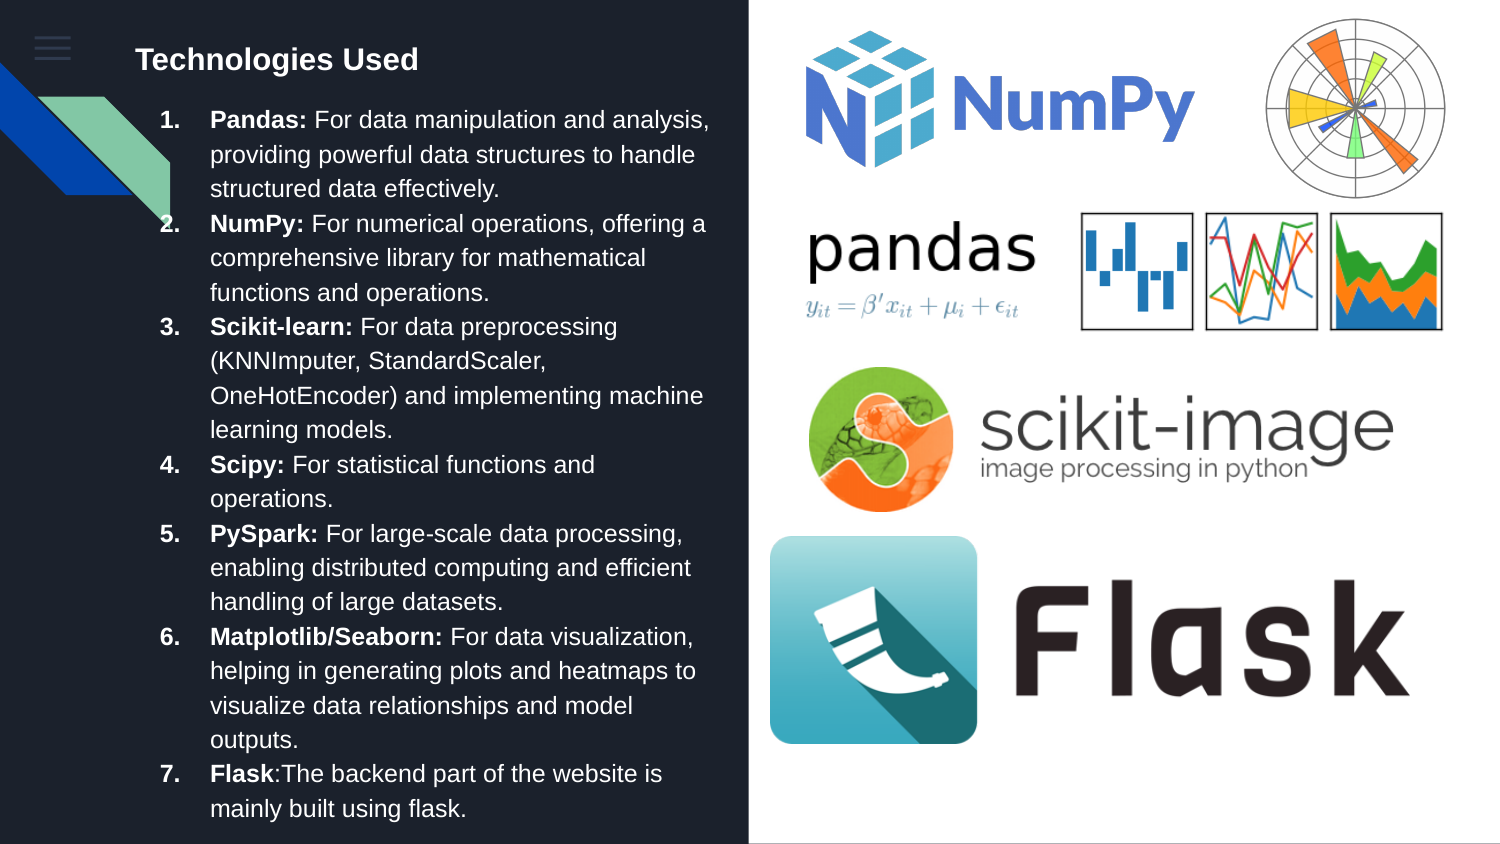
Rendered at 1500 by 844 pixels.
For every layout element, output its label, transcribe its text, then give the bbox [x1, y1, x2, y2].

picture [770, 0, 1462, 343]
picture [808, 367, 1394, 512]
picture [770, 536, 1411, 744]
text_box Technologies Used Pandas: For data manipulation and analysis, providing powerful data structures to handle structured data effectively. NumPy: For numerical operations, offering a comprehensive library for mathematical functions and operations. Scikit-learn: For data preprocessing (KNNImputer, StandardScaler, OneHotEncoder) and implementing machine learning models. Scipy: For statistical functions and operations. PySpark: For large-scale data processing, enabling distributed computing and efficient handling of large datasets. Matplotlib/Seaborn: For data visualization, helping in generating plots and heatmaps to visualize data relationships and model outputs. Flask:The backend part of the website is mainly built using flask. [120, 18, 736, 838]
